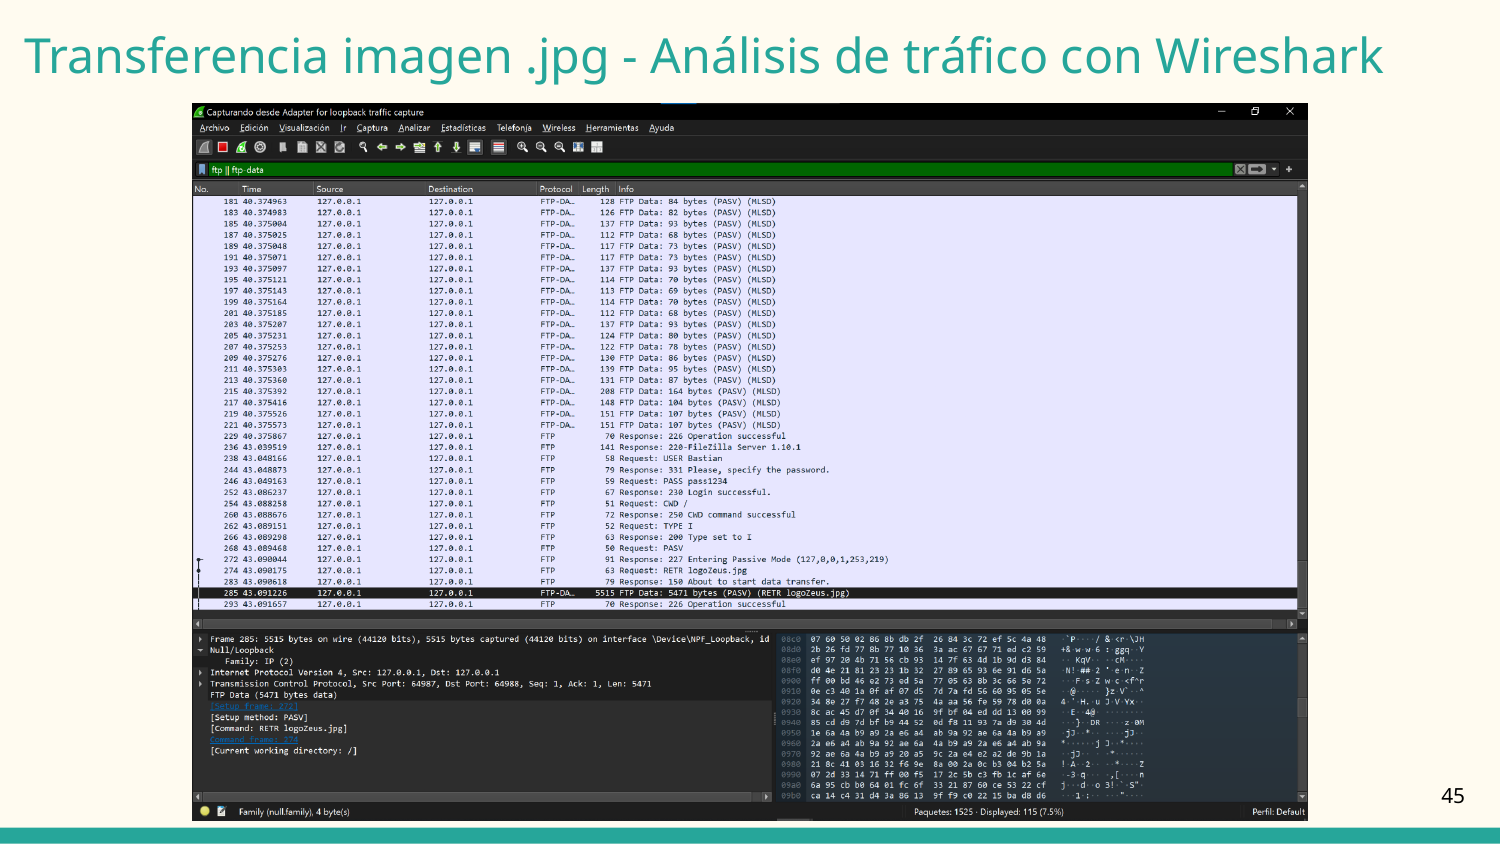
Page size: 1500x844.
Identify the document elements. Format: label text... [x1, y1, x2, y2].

title Transferencia imagen .jpg - Análisis de tráfico con Wireshark [9, 10, 1491, 112]
picture [191, 103, 1309, 822]
slide_number ‹#› [1389, 764, 1480, 830]
